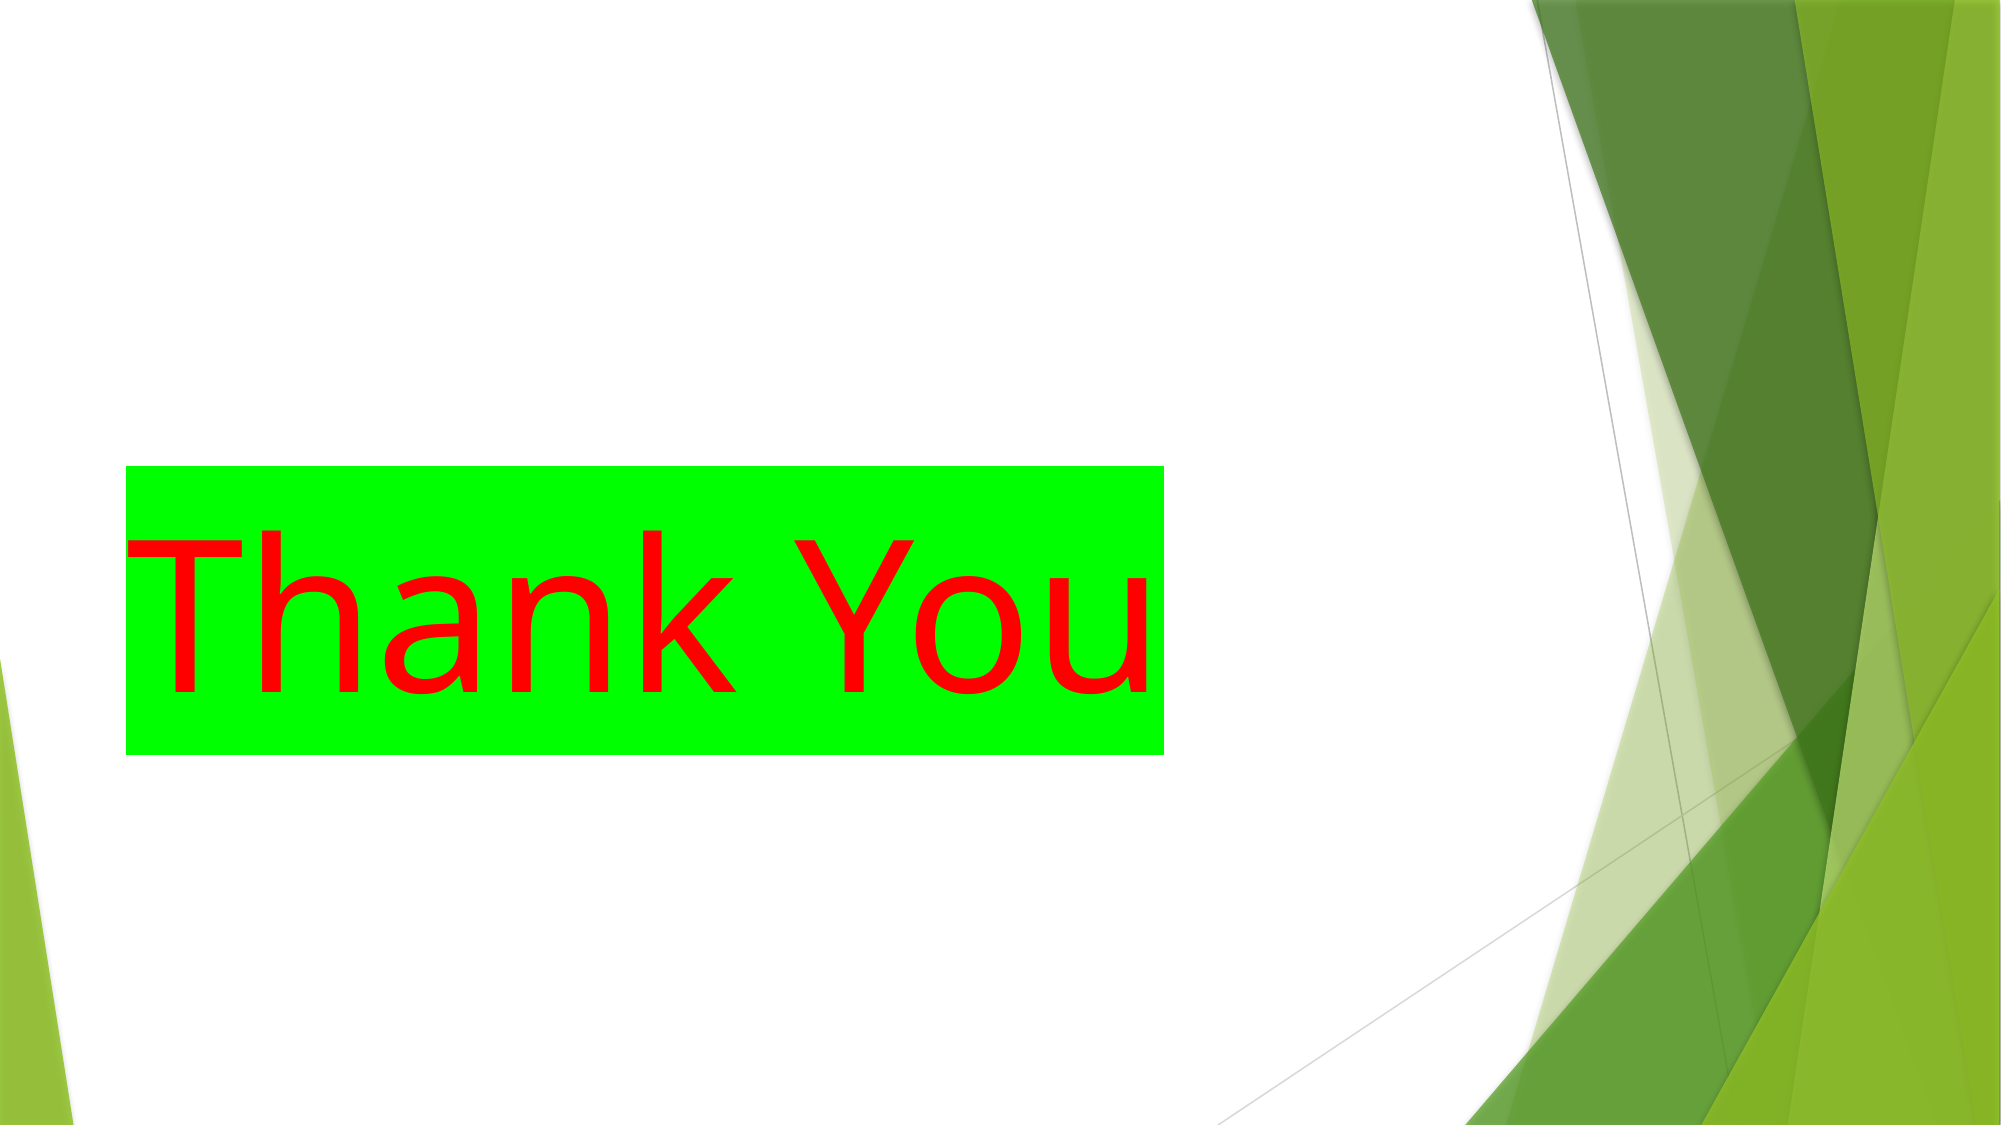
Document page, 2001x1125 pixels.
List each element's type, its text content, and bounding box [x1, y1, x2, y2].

title Thank You [111, 443, 1522, 743]
